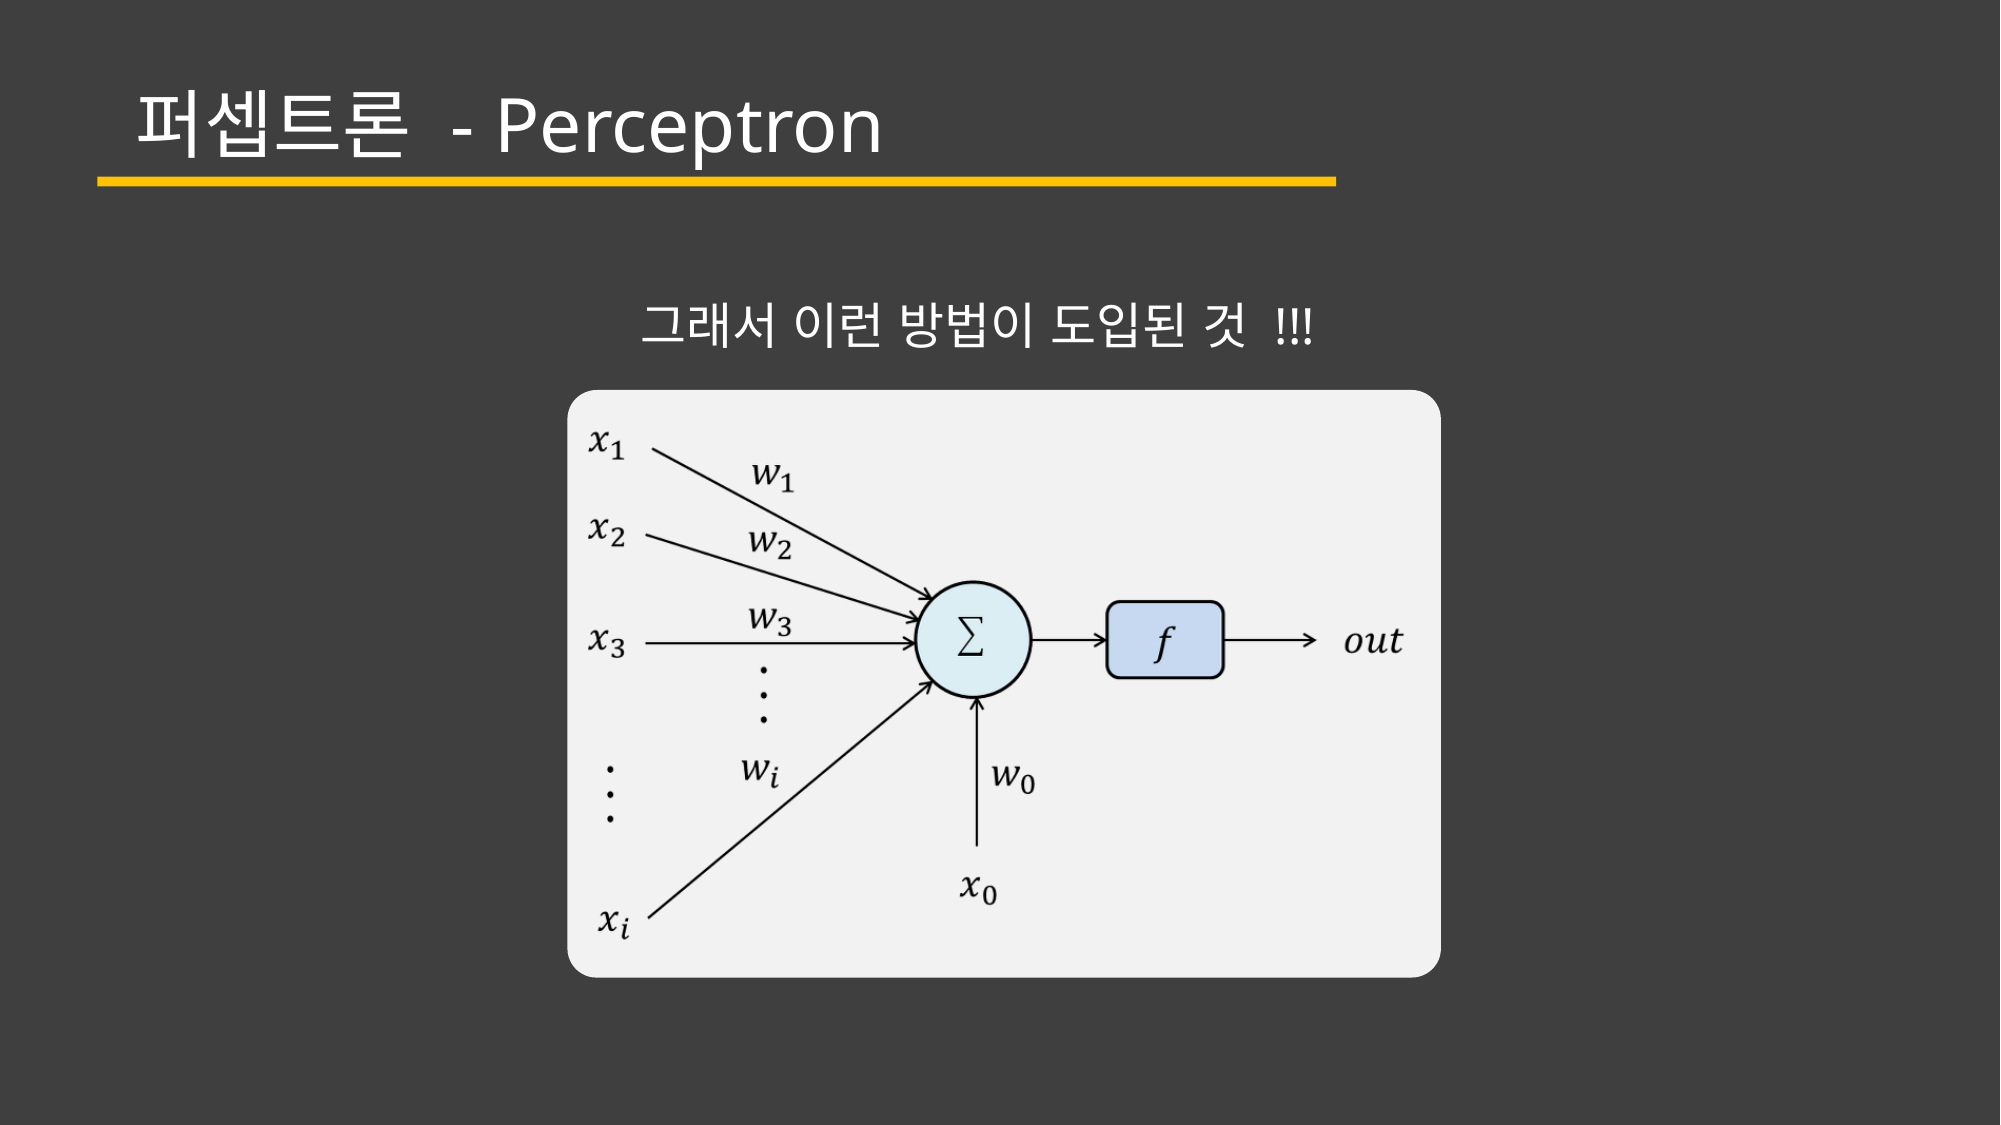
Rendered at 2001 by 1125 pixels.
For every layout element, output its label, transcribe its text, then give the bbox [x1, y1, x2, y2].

text_box [566, 388, 1442, 979]
picture [568, 405, 1432, 949]
text_box 퍼셉트론 - Perceptron [121, 70, 900, 176]
text_box [96, 176, 1337, 187]
text_box 그래서 이런 방법이 도입된 것 !!! [626, 286, 1331, 362]
